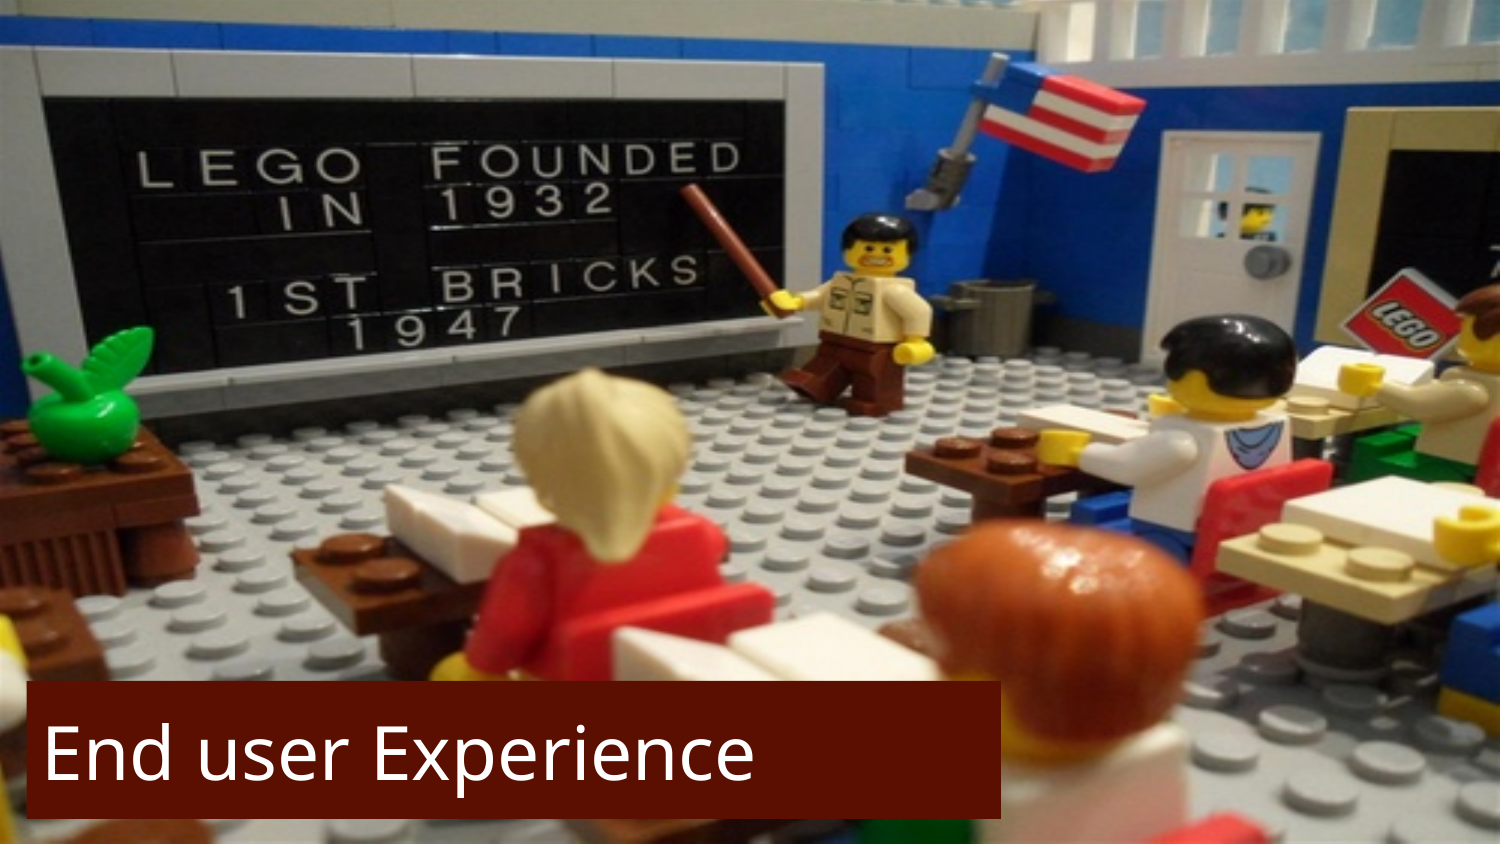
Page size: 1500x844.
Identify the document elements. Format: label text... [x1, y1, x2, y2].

title End user Experience [26, 680, 1001, 819]
picture [0, 0, 1500, 844]
